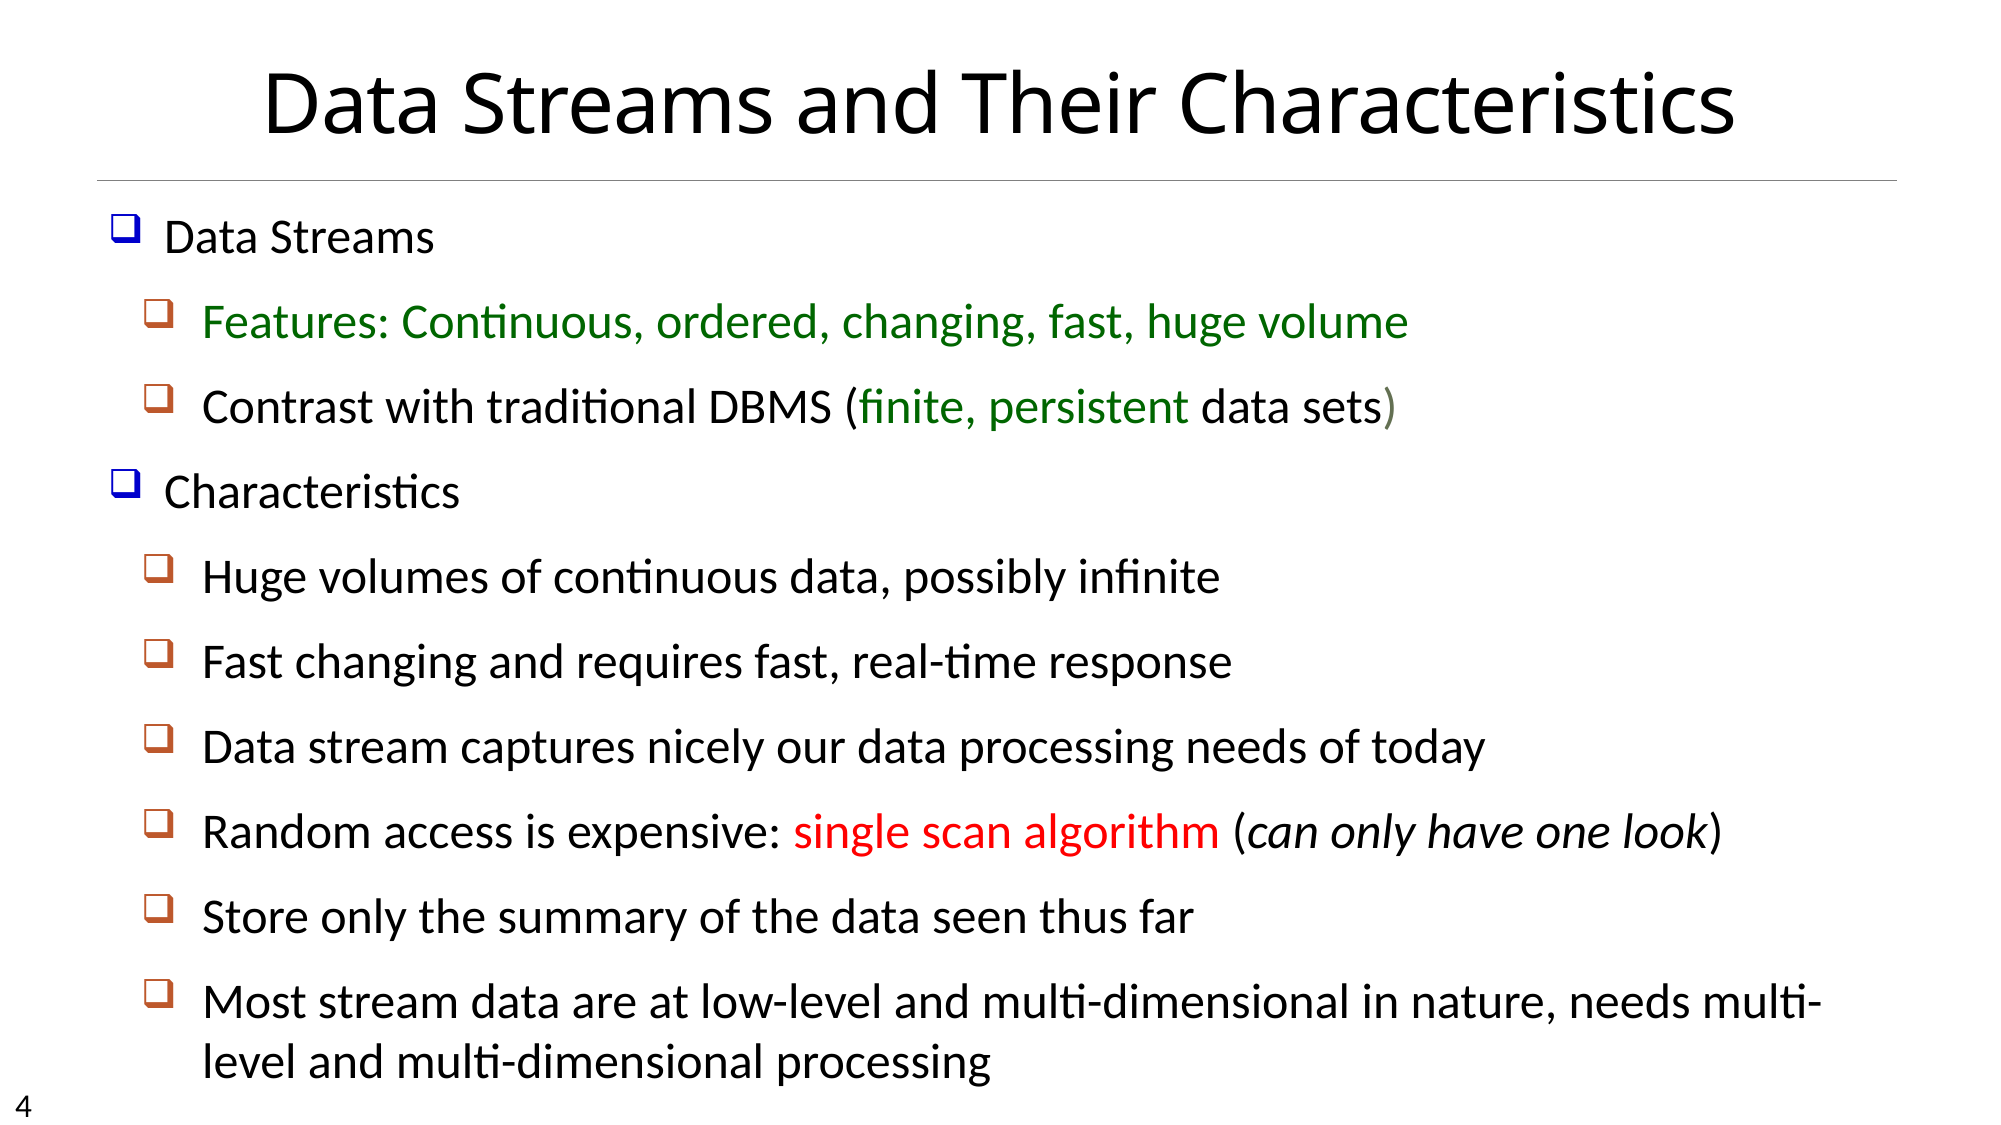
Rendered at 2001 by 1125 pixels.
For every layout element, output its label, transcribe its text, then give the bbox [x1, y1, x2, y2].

list Data Streams Features: Continuous, ordered, changing, fast, huge volume Contrast with traditional DBMS (finite, persistent data sets) Characteristics Huge volumes of continuous data, possibly infinite Fast changing and requires fast, real-time response Data stream captures nicely our data processing needs of today Random access is expensive: single scan algorithm (can only have one look) Store only the summary of the data seen thus far Most stream data are at low-level and multi-dimensional in nature, needs multi-level and multi-dimensional processing [93, 195, 1848, 1092]
title Data Streams and Their Characteristics [0, 37, 2000, 180]
